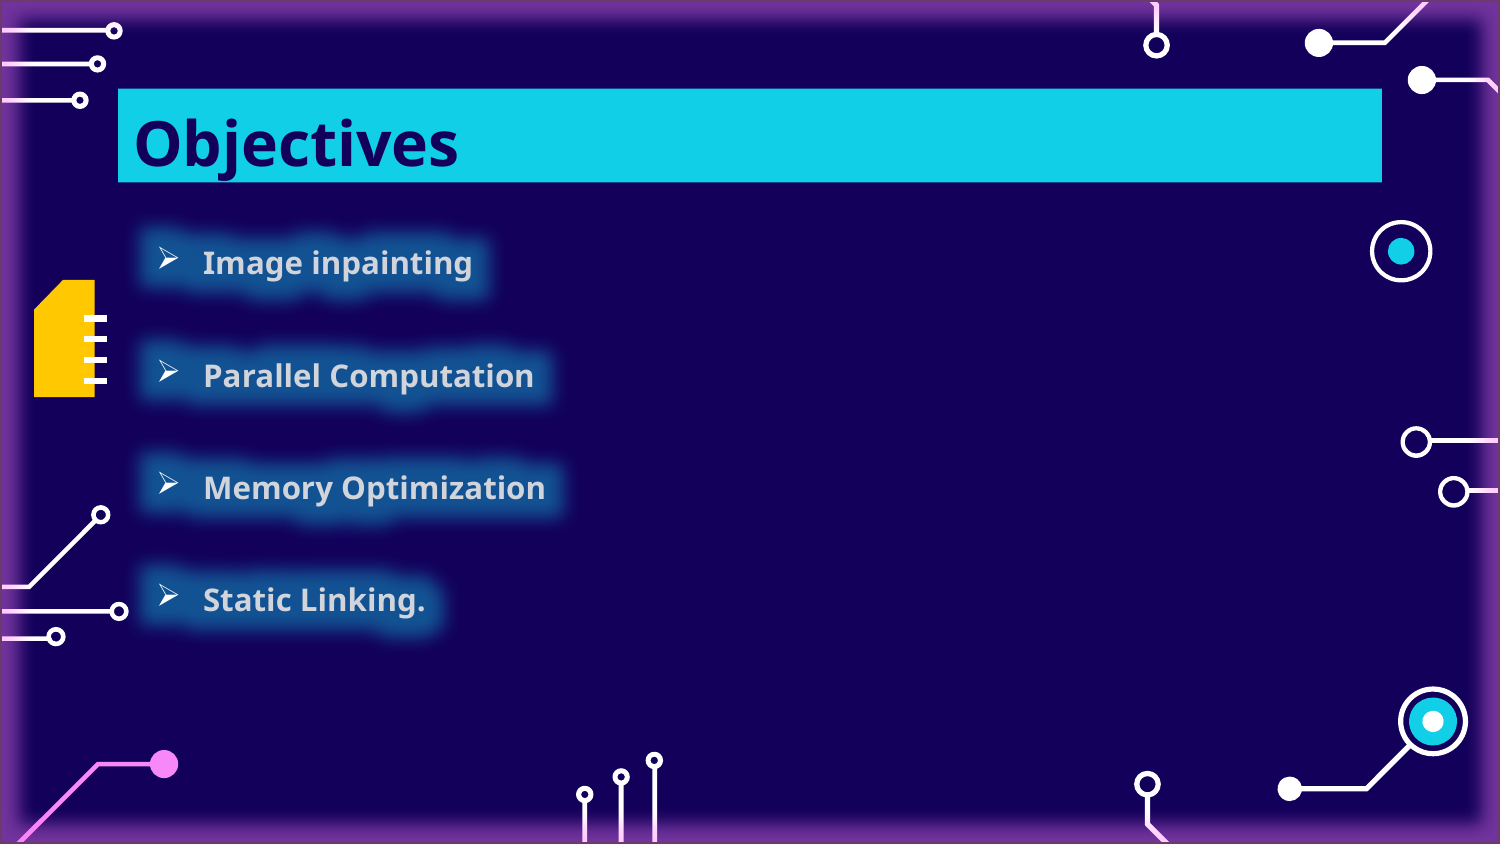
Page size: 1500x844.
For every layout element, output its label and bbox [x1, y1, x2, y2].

text_box [0, 0, 1500, 844]
text_box [1369, 219, 1436, 283]
